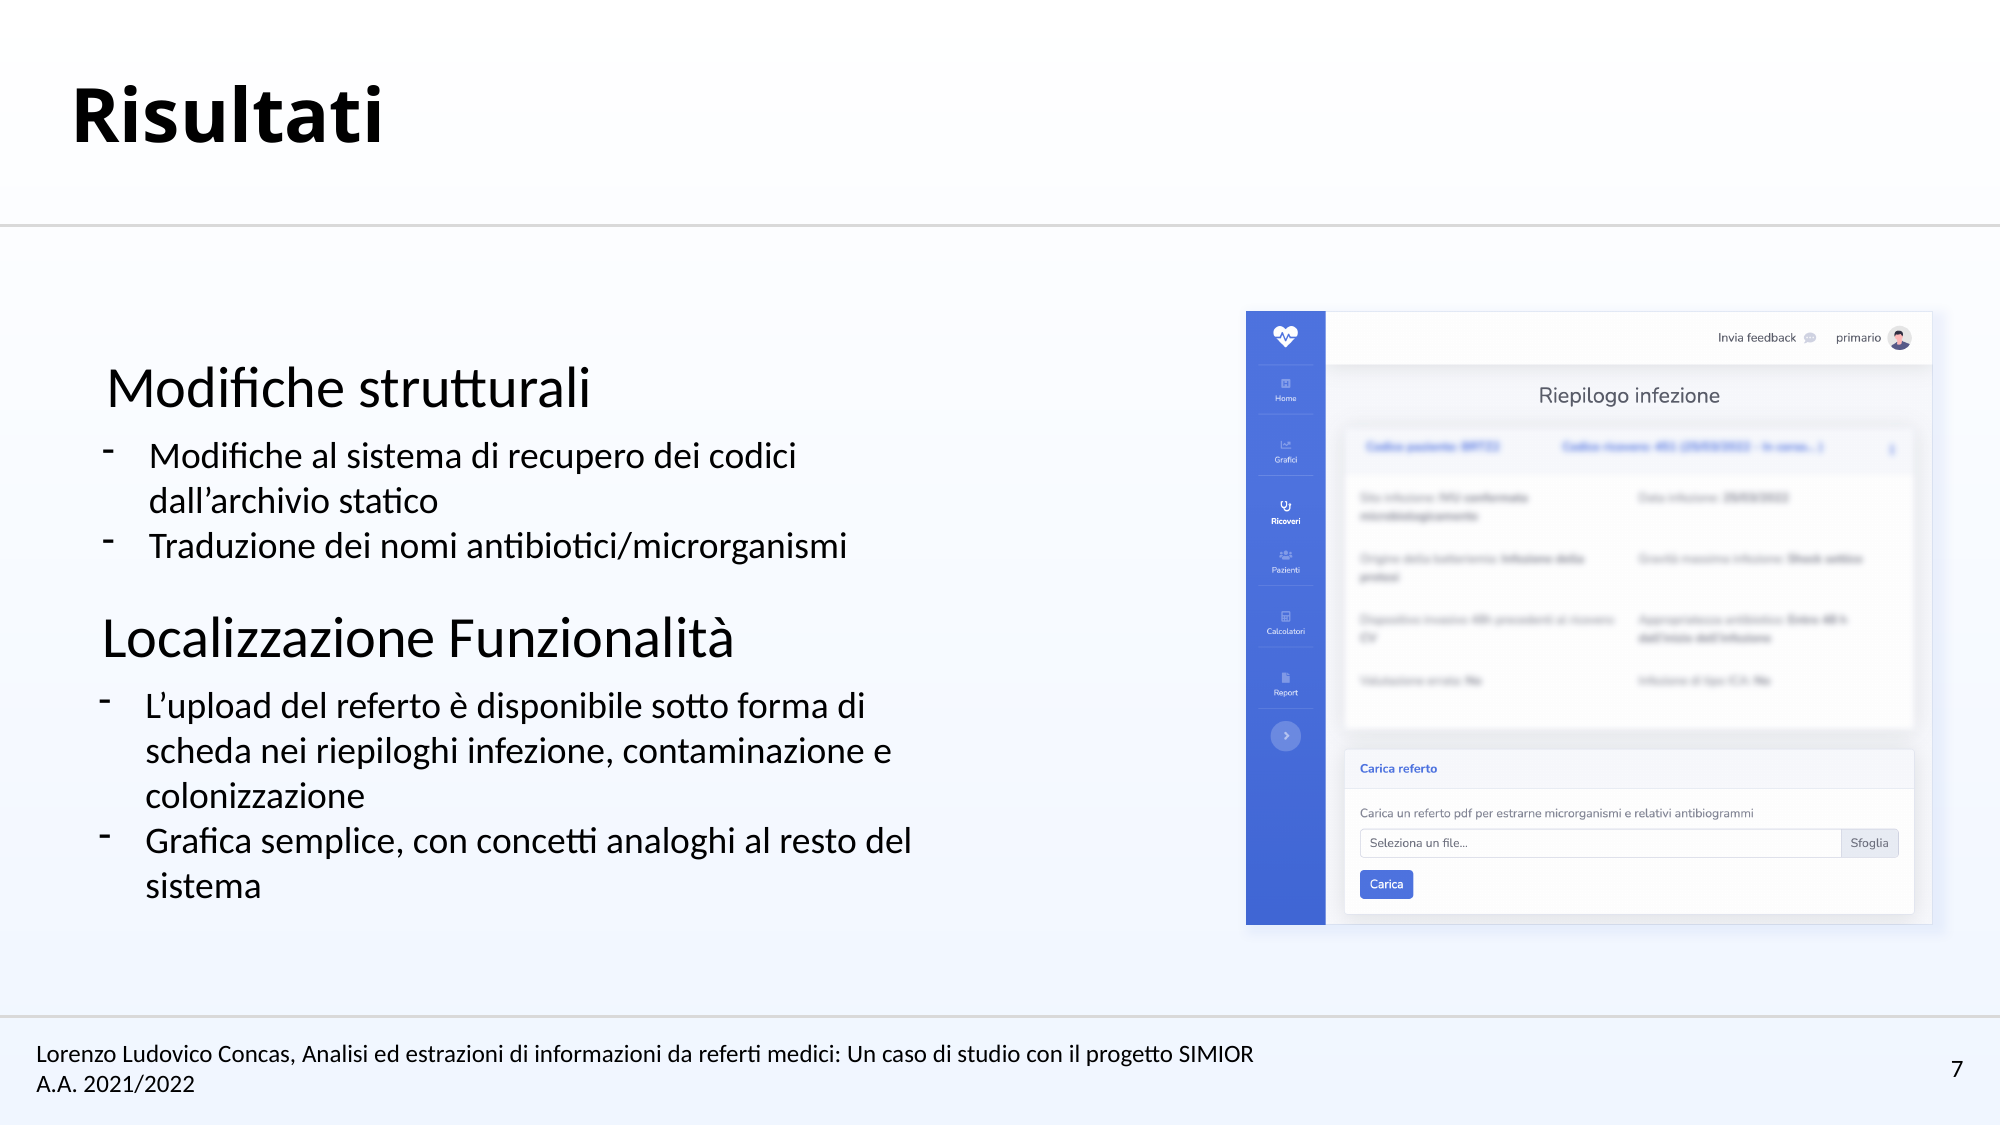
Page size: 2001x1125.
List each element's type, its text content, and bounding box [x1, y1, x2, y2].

text_box Modifiche strutturali [91, 342, 607, 427]
text_box Localizzazione Funzionalità [87, 592, 751, 677]
slide_number 7 [1885, 1037, 1979, 1098]
text_box Risultati [55, 60, 975, 165]
picture [1246, 311, 1933, 925]
text_box Modifiche al sistema di recupero dei codici dall’archivio statico Traduzione dei nomi antibiotici/microrganismi [87, 424, 975, 574]
text_box Lorenzo Ludovico Concas, Analisi ed estrazioni di informazioni da referti medici: Un caso di studio con il progetto SIMIOR A.A. 2021/2022 [21, 1029, 1466, 1105]
text_box L’upload del referto è disponibile sotto forma di scheda nei riepiloghi infezione, contaminazione e colonizzazione Grafica semplice, con concetti analoghi al resto del sistema [83, 673, 972, 914]
